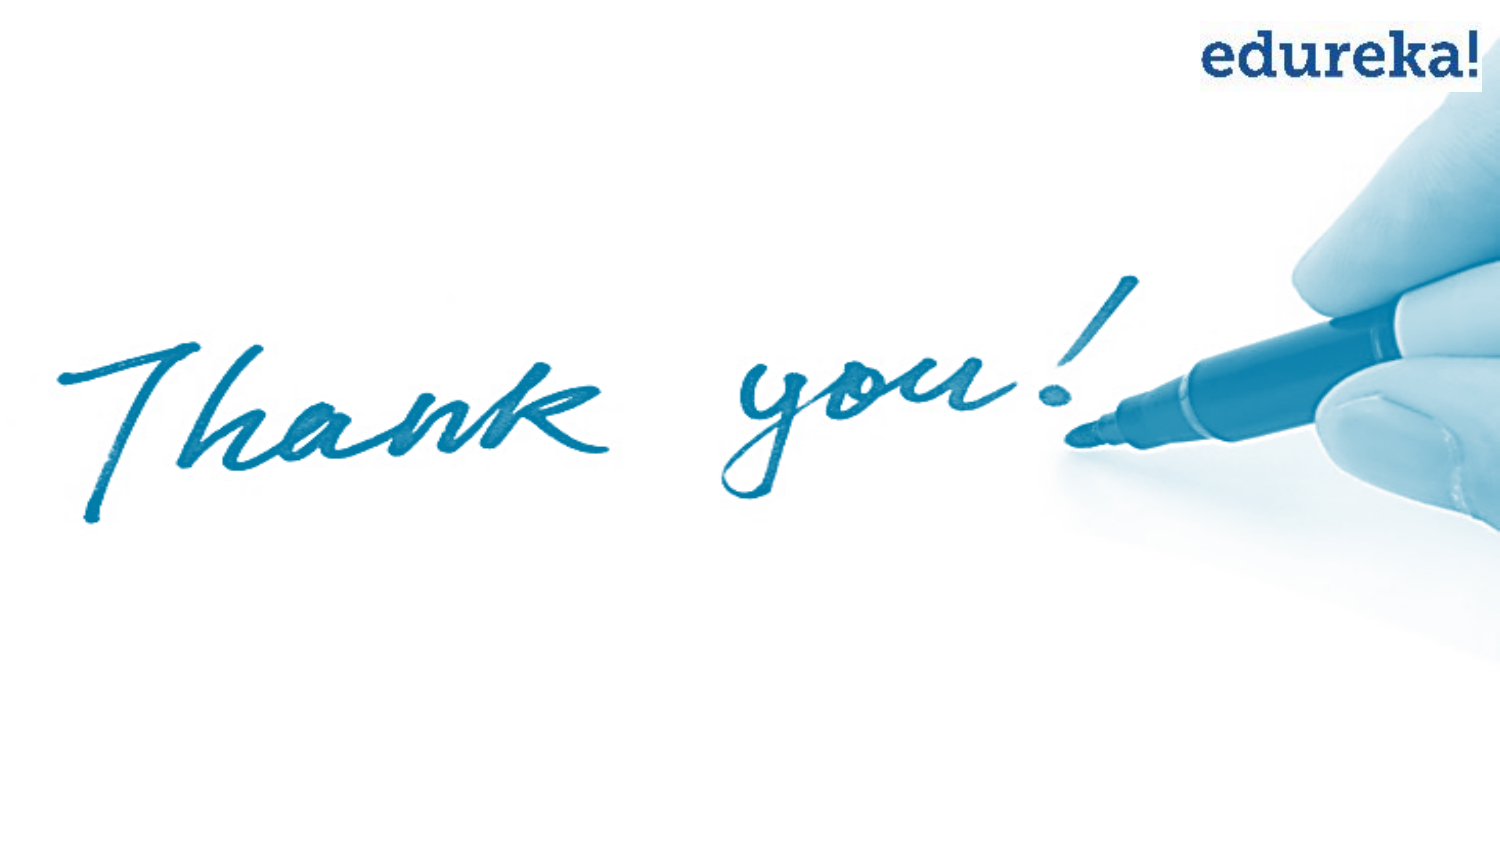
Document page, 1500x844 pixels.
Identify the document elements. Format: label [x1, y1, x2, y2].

picture [1200, 21, 1482, 92]
